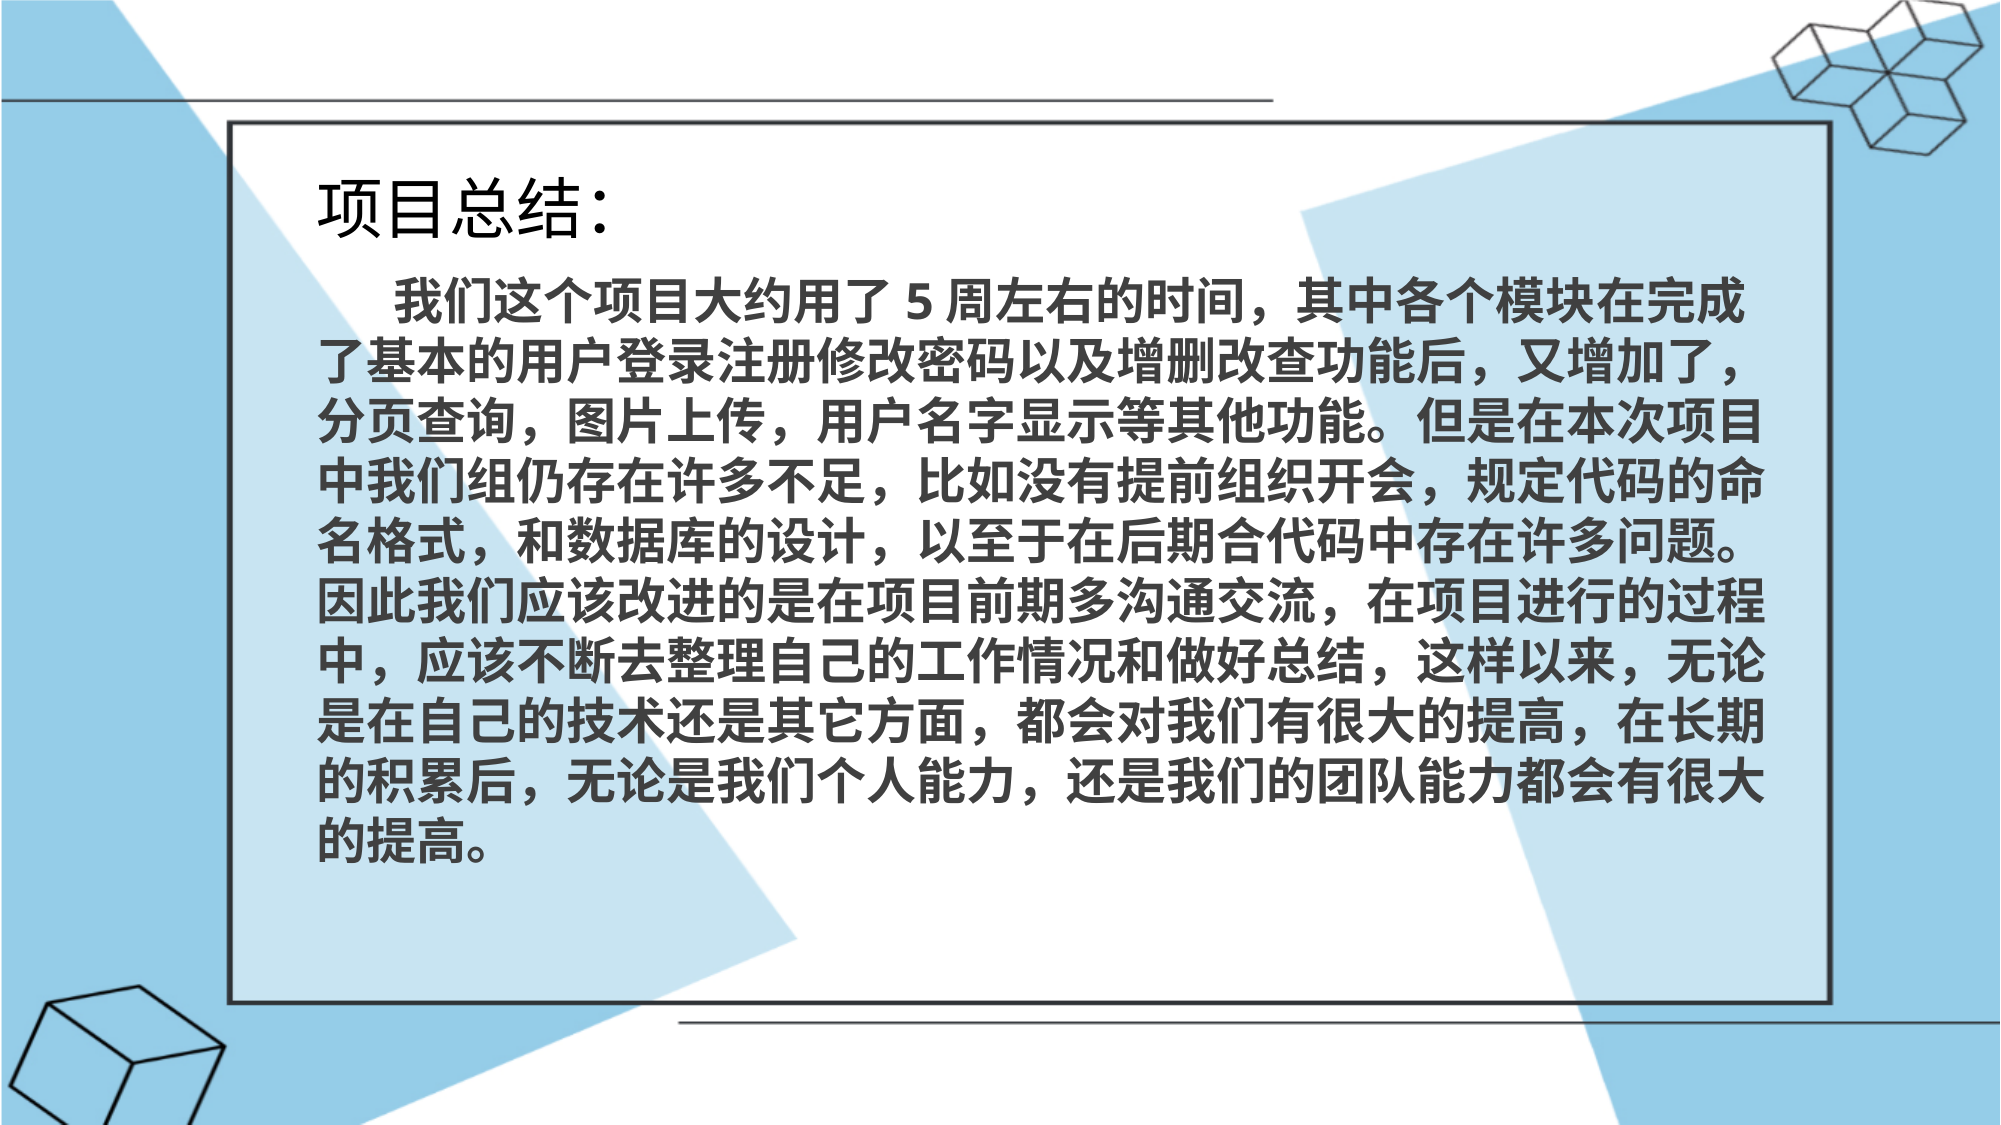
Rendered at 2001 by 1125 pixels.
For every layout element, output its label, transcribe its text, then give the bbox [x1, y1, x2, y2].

text_box 我们这个项目大约用了5周左右的时间，其中各个模块在完成了基本的用户登录注册修改密码以及增删改查功能后，又增加了，分页查询，图片上传，用户名字显示等其他功能。但是在本次项目中我们组仍存在许多不足，比如没有提前组织开会，规定代码的命名格式，和数据库的设计，以至于在后期合代码中存在许多问题。因此我们应该改进的是在项目前期多沟通交流，在项目进行的过程中，应该不断去整理自己的工作情况和做好总结，这样以来，无论是在自己的技术还是其它方面，都会对我们有很大的提高，在长期的积累后，无论是我们个人能力，还是我们的团队能力都会有很大的提高。 [301, 262, 437, 997]
text_box 项目总结： [301, 159, 437, 255]
picture [3, 0, 2000, 1125]
text_box 我们这个项目大约用了5周左右的时间，其中各个模块在完成了基本的用户登录注册修改密码以及增删改查功能后，又增加了，分页查询，图片上传，用户名字显示等其他功能。但是在本次项目中我们组仍存在许多不足，比如没有提前组织开会，规定代码的命名格式，和数据库的设计，以至于在后期合代码中存在许多问题。因此我们应该改进的是在项目前期多沟通交流，在项目进行的过程中，应该不断去整理自己的工作情况和做好总结，这样以来，无论是在自己的技术还是其它方面，都会对我们有很大的提高，在长期的积累后，无论是我们个人能力，还是我们的团队能力都会有很大的提高。 [1563, 262, 1788, 997]
